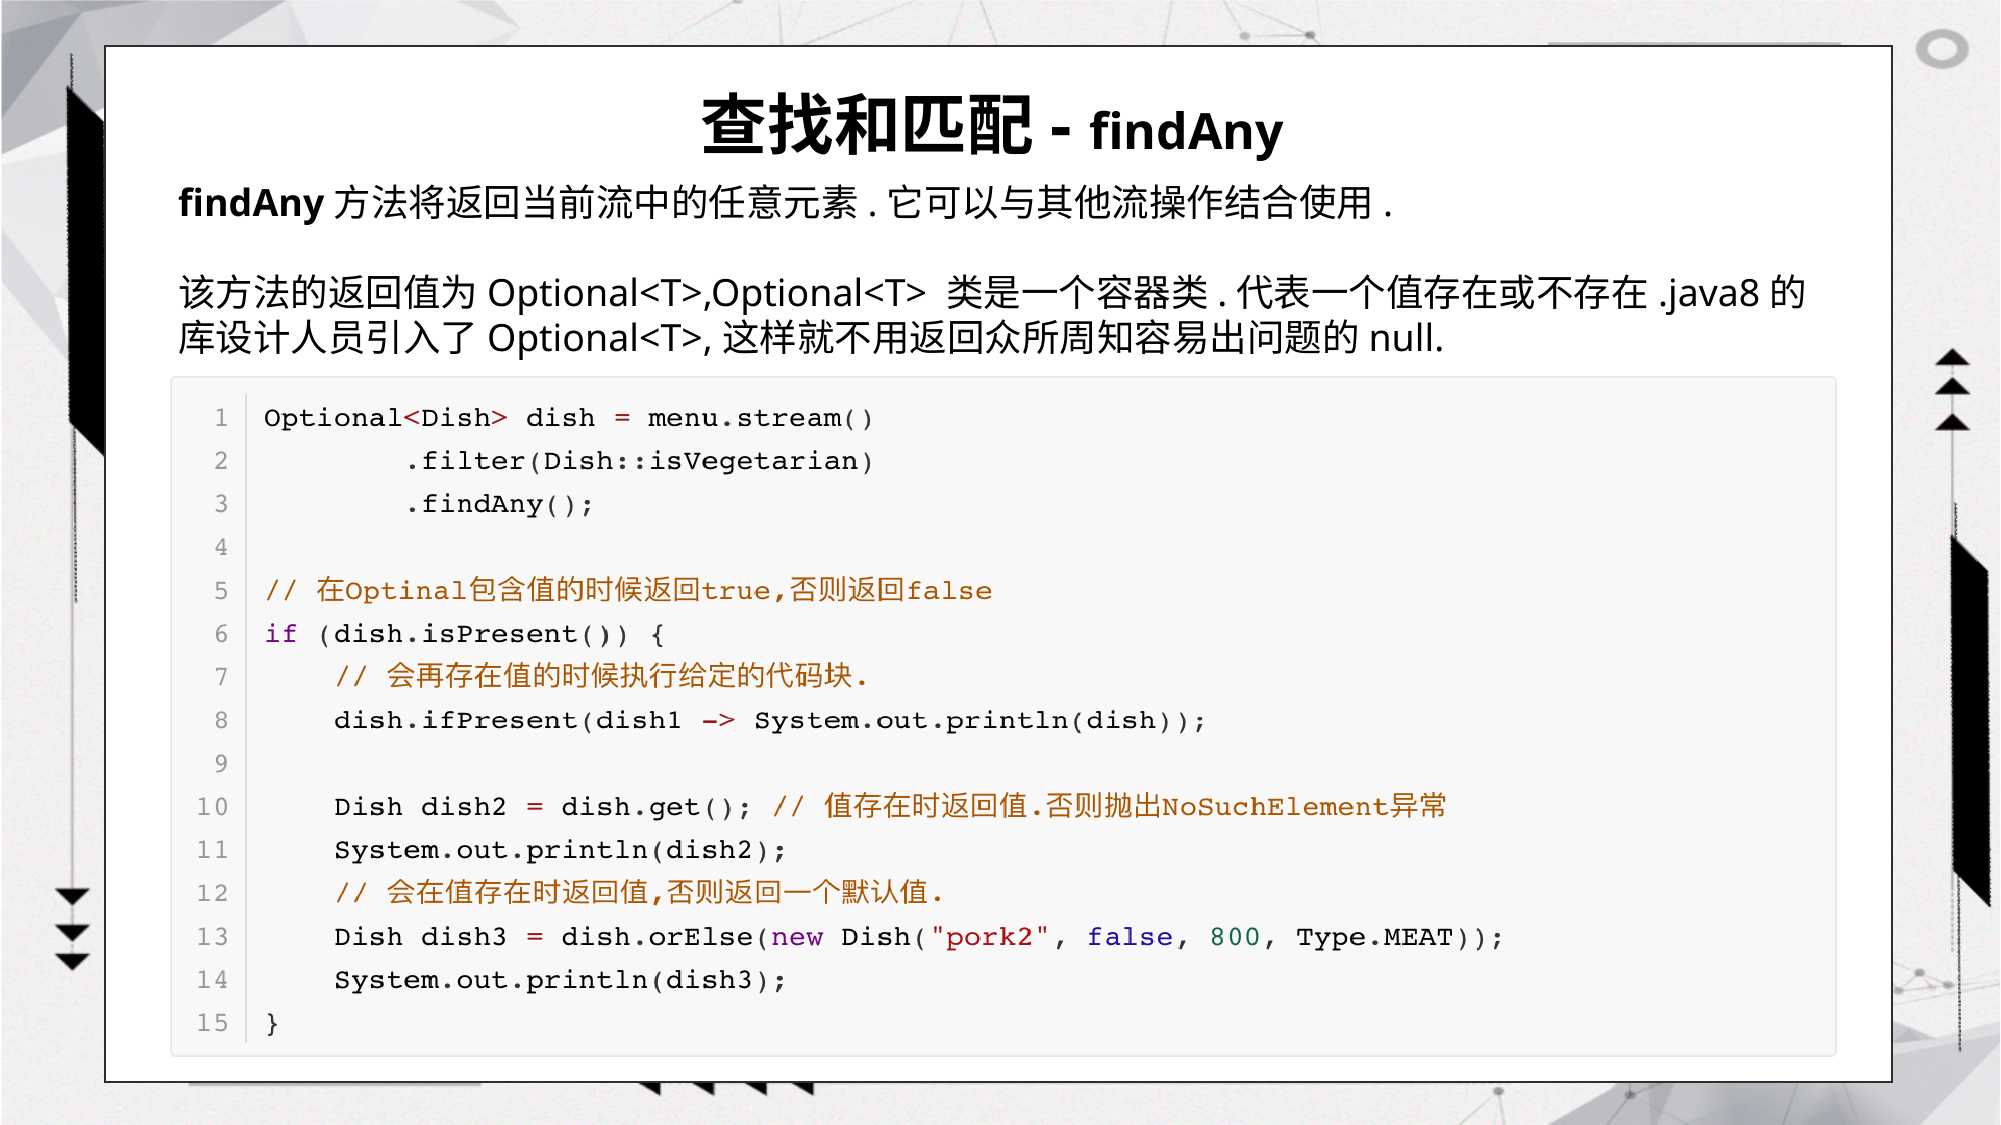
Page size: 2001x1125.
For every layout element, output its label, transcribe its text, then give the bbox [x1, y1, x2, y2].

picture [0, 0, 2001, 1125]
title 查找和匹配- findAny [640, 59, 1345, 171]
text_box findAny方法将返回当前流中的任意元素.它可以与其他流操作结合使用. 该方法的返回值为Optional<T>,Optional<T> 类是一个容器类.代表一个值存在或不存在.java8的 库设计人员引入了Optional<T>,这样就不用返回众所周知容易出问题的null. [163, 171, 1822, 367]
